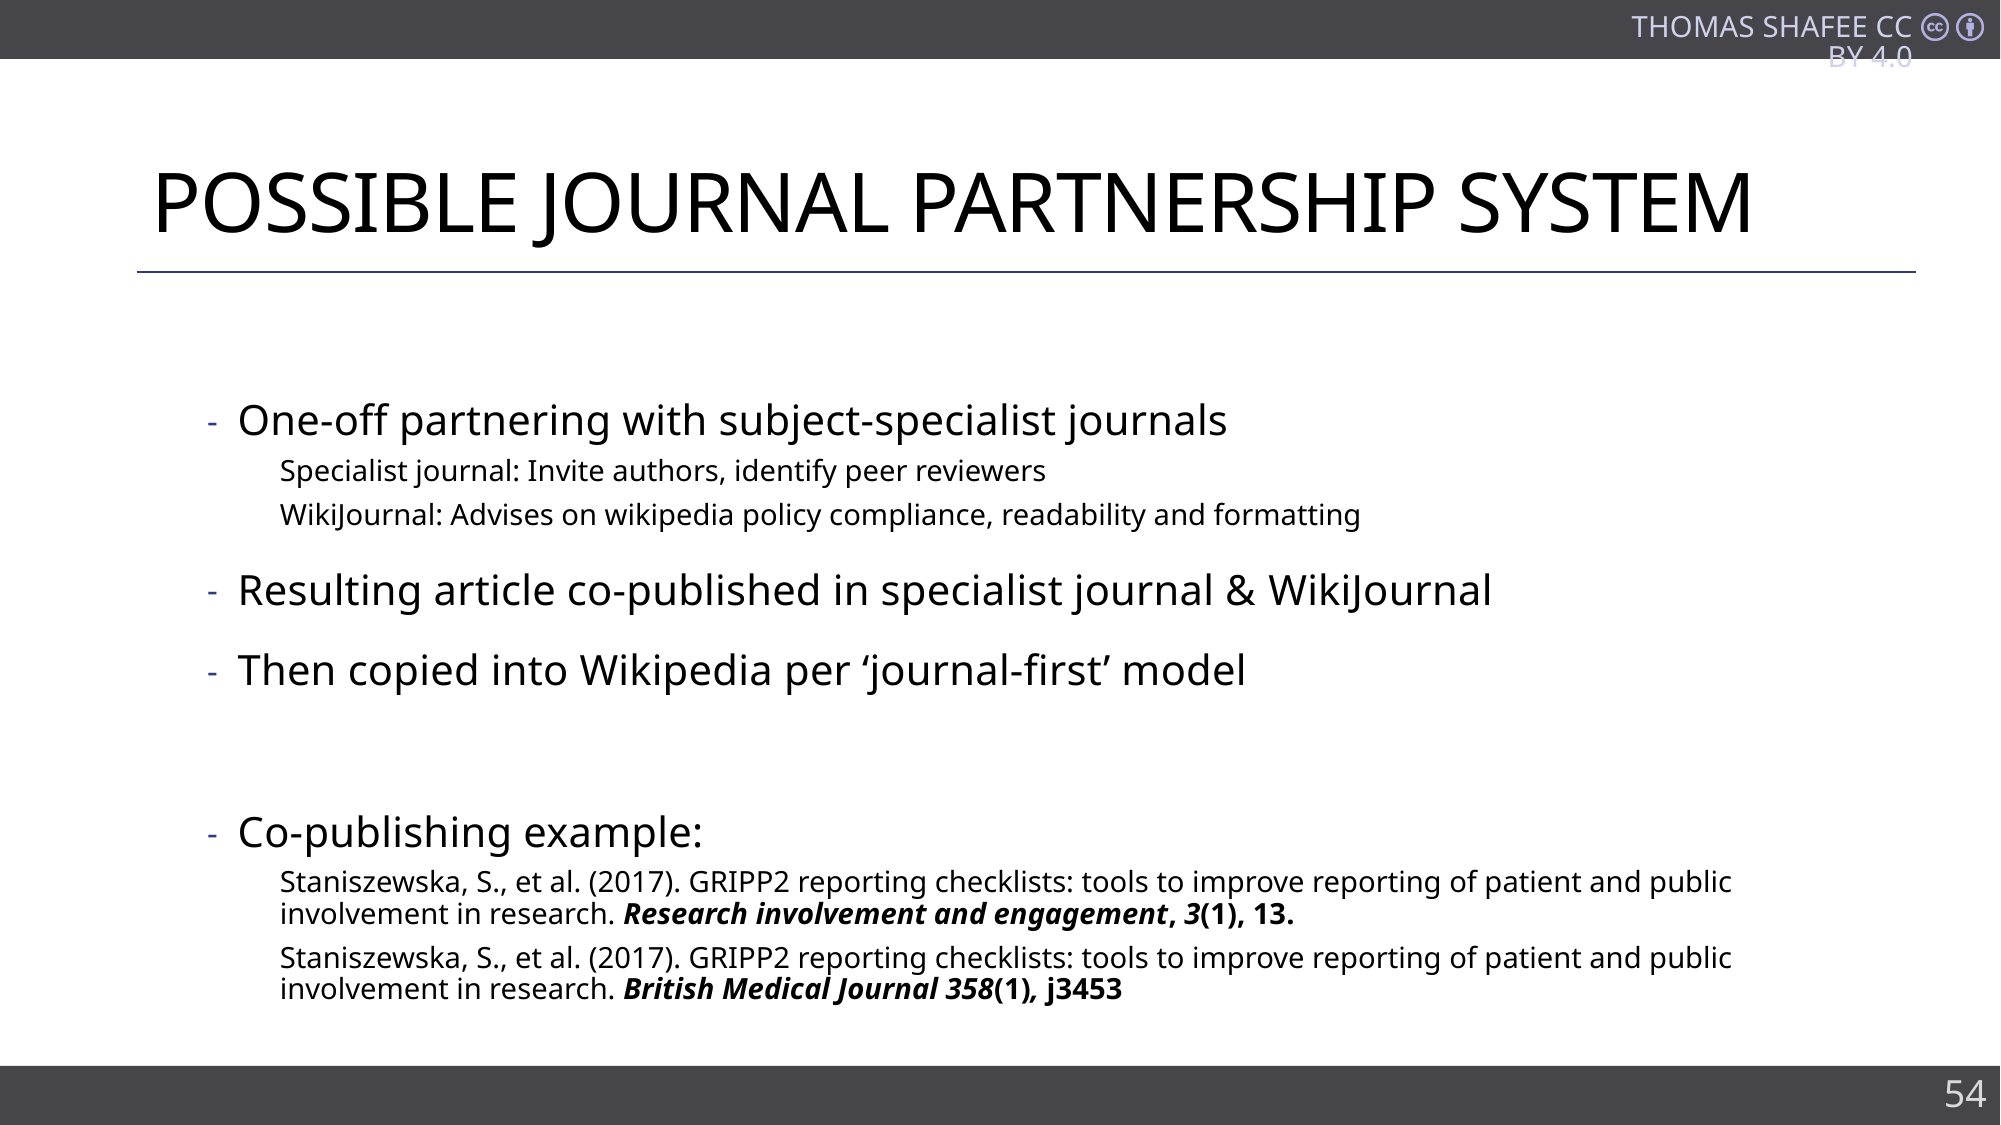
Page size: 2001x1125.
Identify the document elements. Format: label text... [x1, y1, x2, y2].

list One-off partnering with subject-specialist journals Specialist journal: Invite authors, identify peer reviewers WikiJournal: Advises on wikipedia policy compliance, readability and formatting Resulting article co-published in specialist journal & WikiJournal Then copied into Wikipedia per ‘journal-first’ model Co-publishing example: Staniszewska, S., et al. (2017). GRIPP2 reporting checklists: tools to improve reporting of patient and public involvement in research. Research involvement and engagement, 3(1), 13. Staniszewska, S., et al. (2017). GRIPP2 reporting checklists: tools to improve reporting of patient and public involvement in research. British Medical Journal 358(1), j3453 [192, 286, 1776, 1014]
slide_number 54 [1907, 1065, 1995, 1125]
title Possible journal partnership system [136, 132, 1838, 259]
